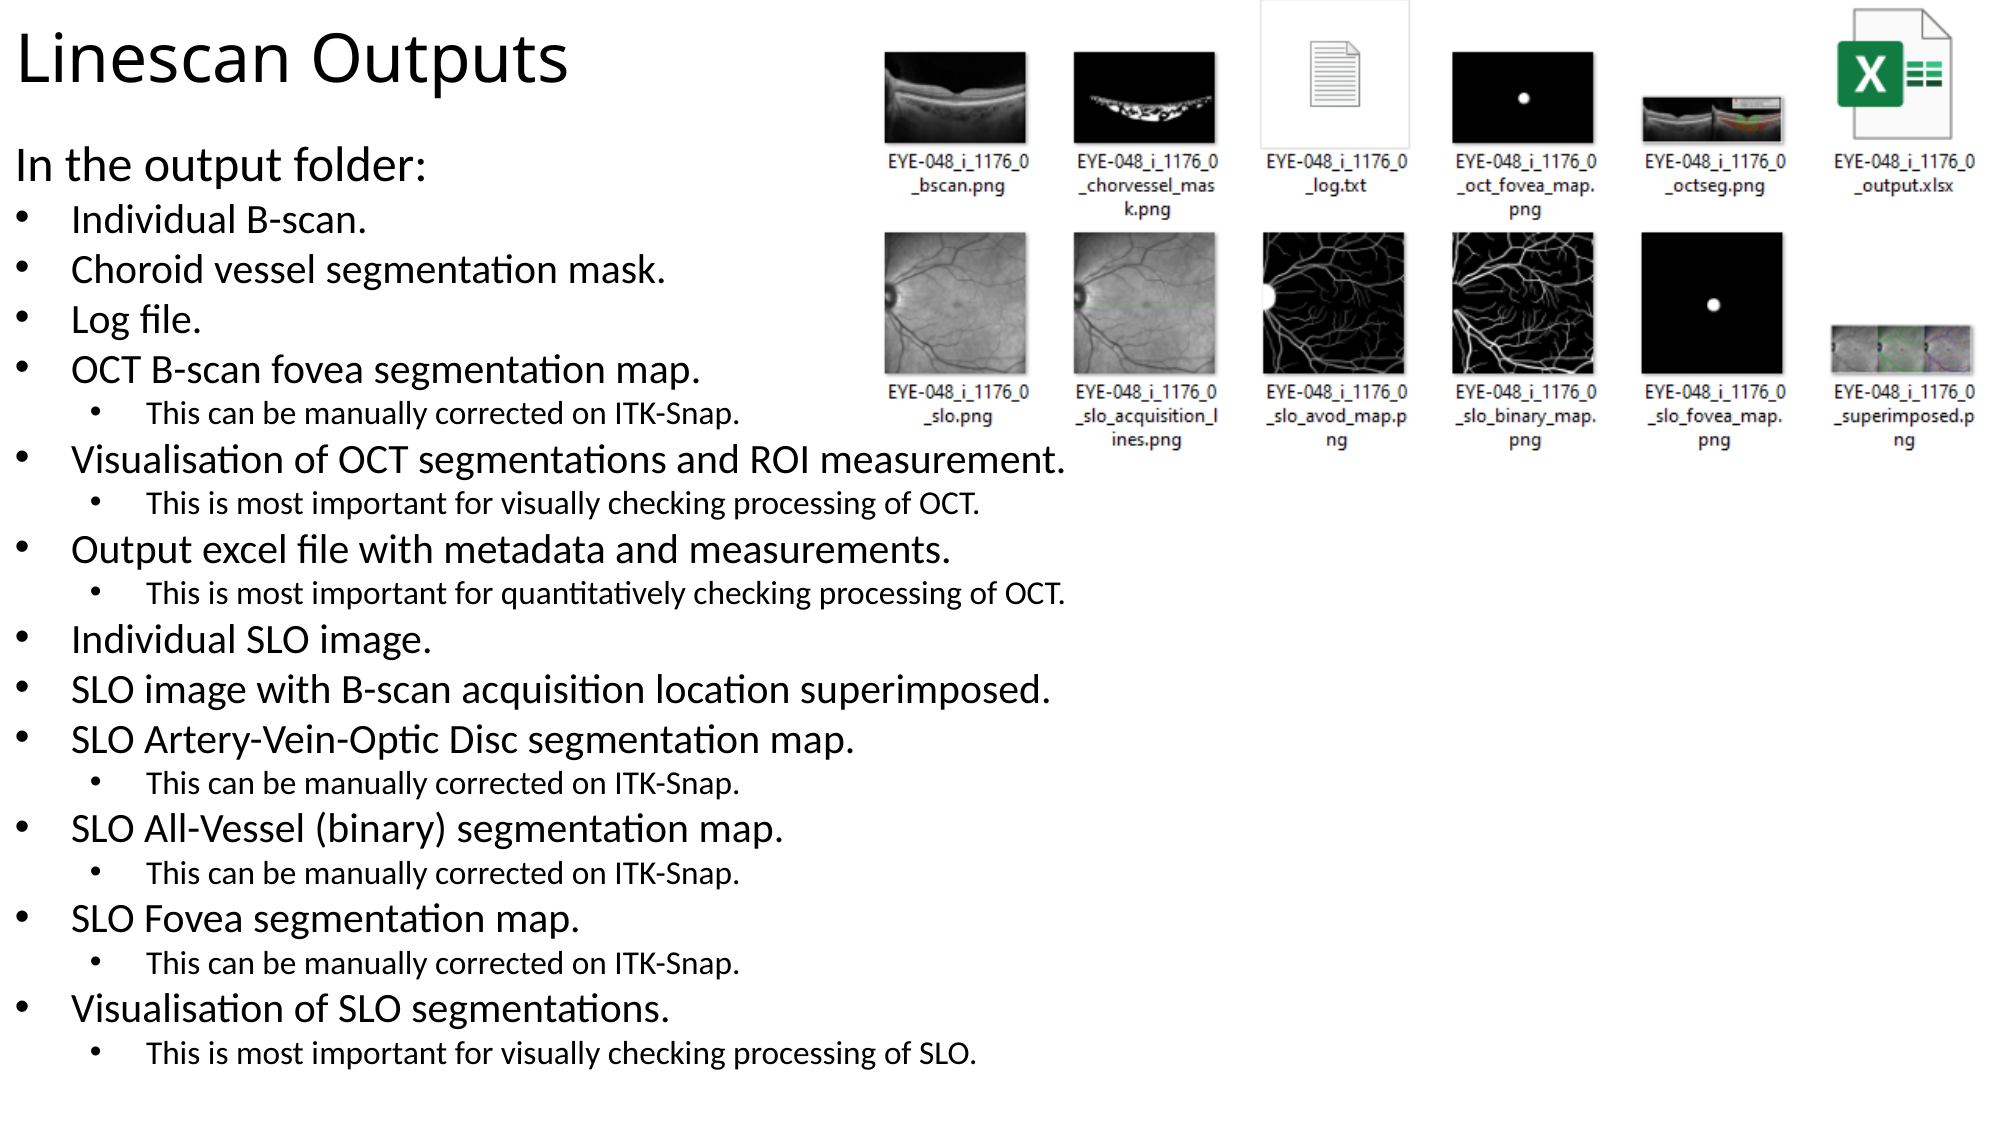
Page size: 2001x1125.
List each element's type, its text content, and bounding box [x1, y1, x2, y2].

title Linescan Outputs [0, 0, 670, 123]
text_box In the output folder: Individual B-scan. Choroid vessel segmentation mask. Log file. OCT B-scan fovea segmentation map. This can be manually corrected on ITK-Snap. Visualisation of OCT segmentations and ROI measurement. This is most important for visually checking processing of OCT. Output excel file with metadata and measurements. This is most important for quantitatively checking processing of OCT. Individual SLO image. SLO image with B-scan acquisition location superimposed. SLO Artery-Vein-Optic Disc segmentation map. This can be manually corrected on ITK-Snap. SLO All-Vessel (binary) segmentation map. This can be manually corrected on ITK-Snap. SLO Fovea segmentation map. This can be manually corrected on ITK-Snap. Visualisation of SLO segmentations. This is most important for visually checking processing of SLO. [0, 124, 1109, 1125]
picture [860, 0, 2000, 471]
